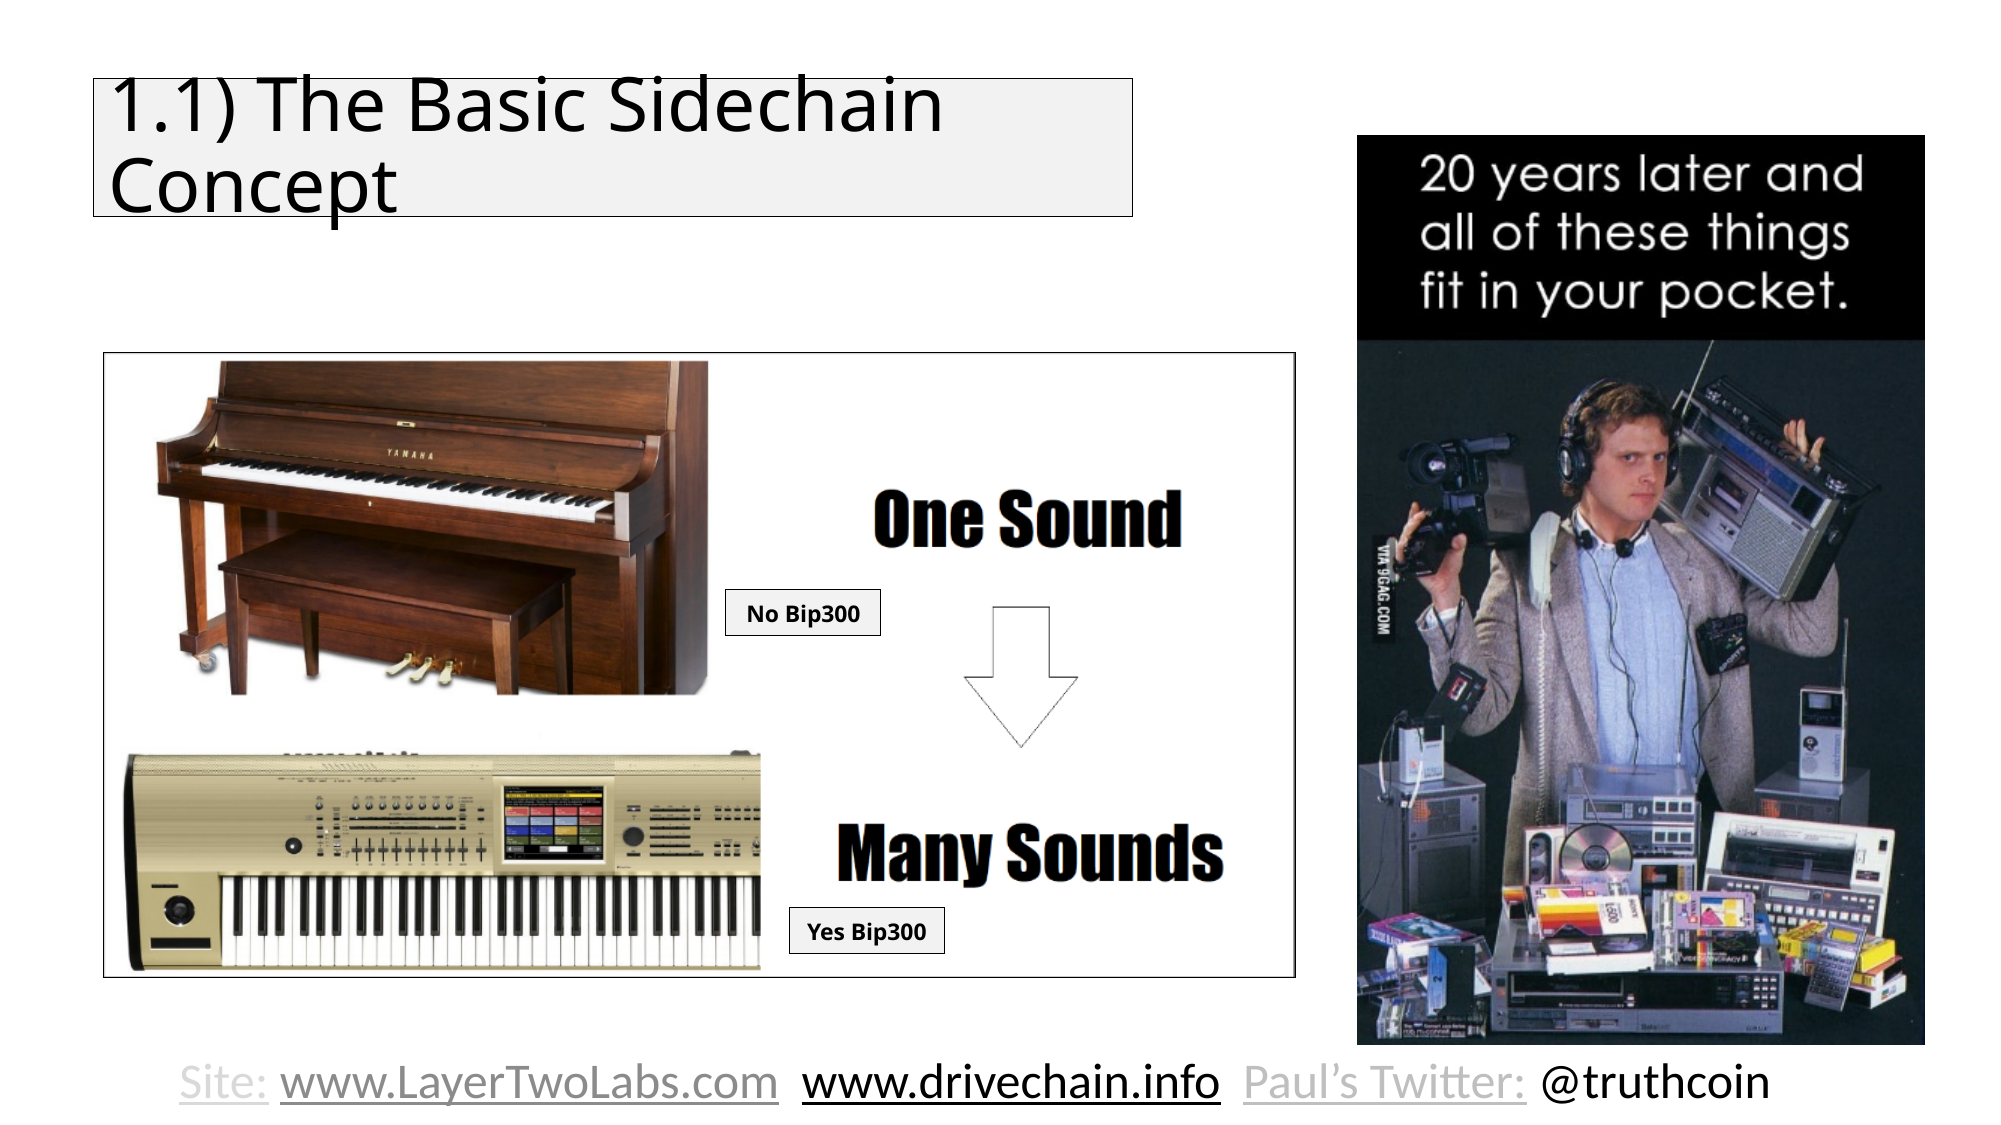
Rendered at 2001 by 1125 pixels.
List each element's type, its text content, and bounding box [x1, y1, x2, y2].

picture [1357, 135, 1925, 1045]
title 1.1) The Basic Sidechain Concept [93, 78, 1133, 217]
footer Site: www.LayerTwoLabs.com www.drivechain.info Paul’s Twitter: @truthcoin [87, 1042, 1863, 1114]
picture [103, 352, 1296, 978]
